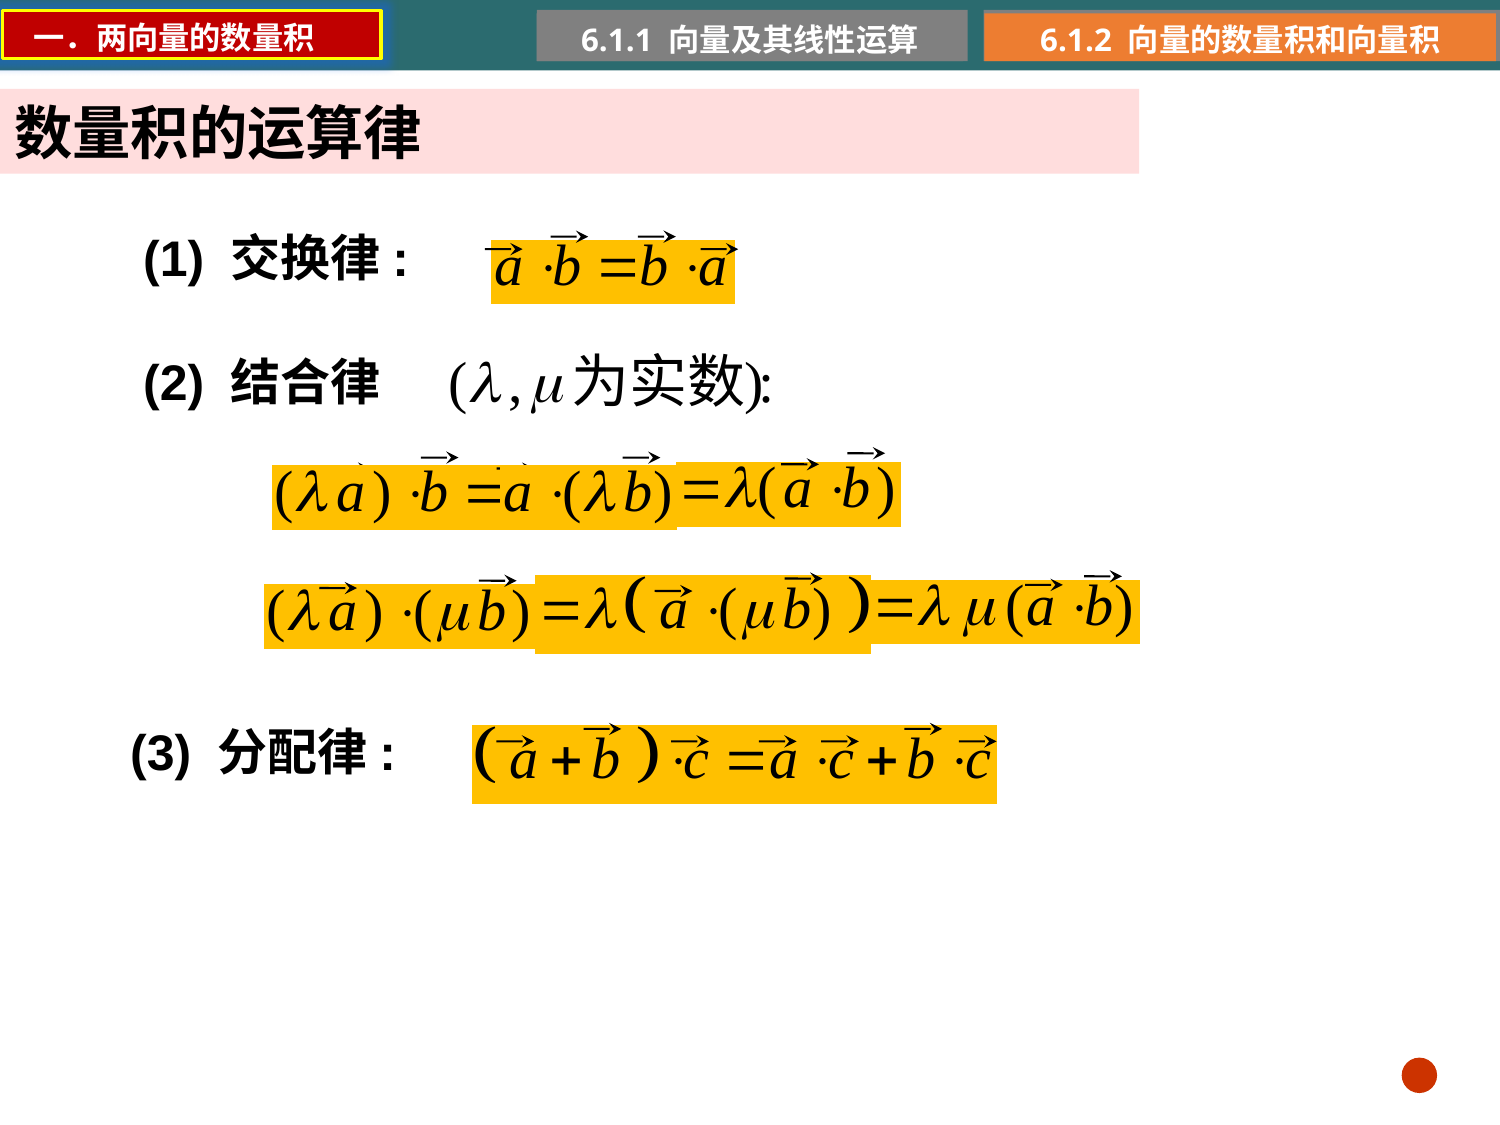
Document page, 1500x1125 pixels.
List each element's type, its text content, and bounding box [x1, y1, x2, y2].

text_box [983, 9, 1500, 62]
text_box (2) 结合律 [128, 343, 478, 418]
text_box [1401, 1057, 1438, 1094]
text_box (1) 交换律: [128, 219, 480, 295]
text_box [675, 453, 901, 527]
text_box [868, 576, 1140, 645]
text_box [535, 574, 871, 654]
text_box 一．两向量的数量积 [2, 10, 382, 59]
text_box (3) 分配律: [115, 713, 411, 789]
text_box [472, 724, 998, 804]
text_box 6.1.2 向量的数量积和向量积 [0, 0, 391, 69]
text_box [536, 9, 969, 62]
slide_number [1340, 1037, 1481, 1113]
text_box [272, 457, 496, 530]
text_box 6.1.1 向量及其线性运算 [536, 13, 964, 62]
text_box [446, 348, 775, 421]
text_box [496, 457, 678, 530]
text_box [390, 0, 1500, 71]
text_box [484, 236, 739, 305]
text_box 数量积的运算律 [0, 87, 1141, 175]
text_box 6.1.2 向量的数量积和向量积 [984, 13, 1496, 62]
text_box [264, 580, 535, 649]
